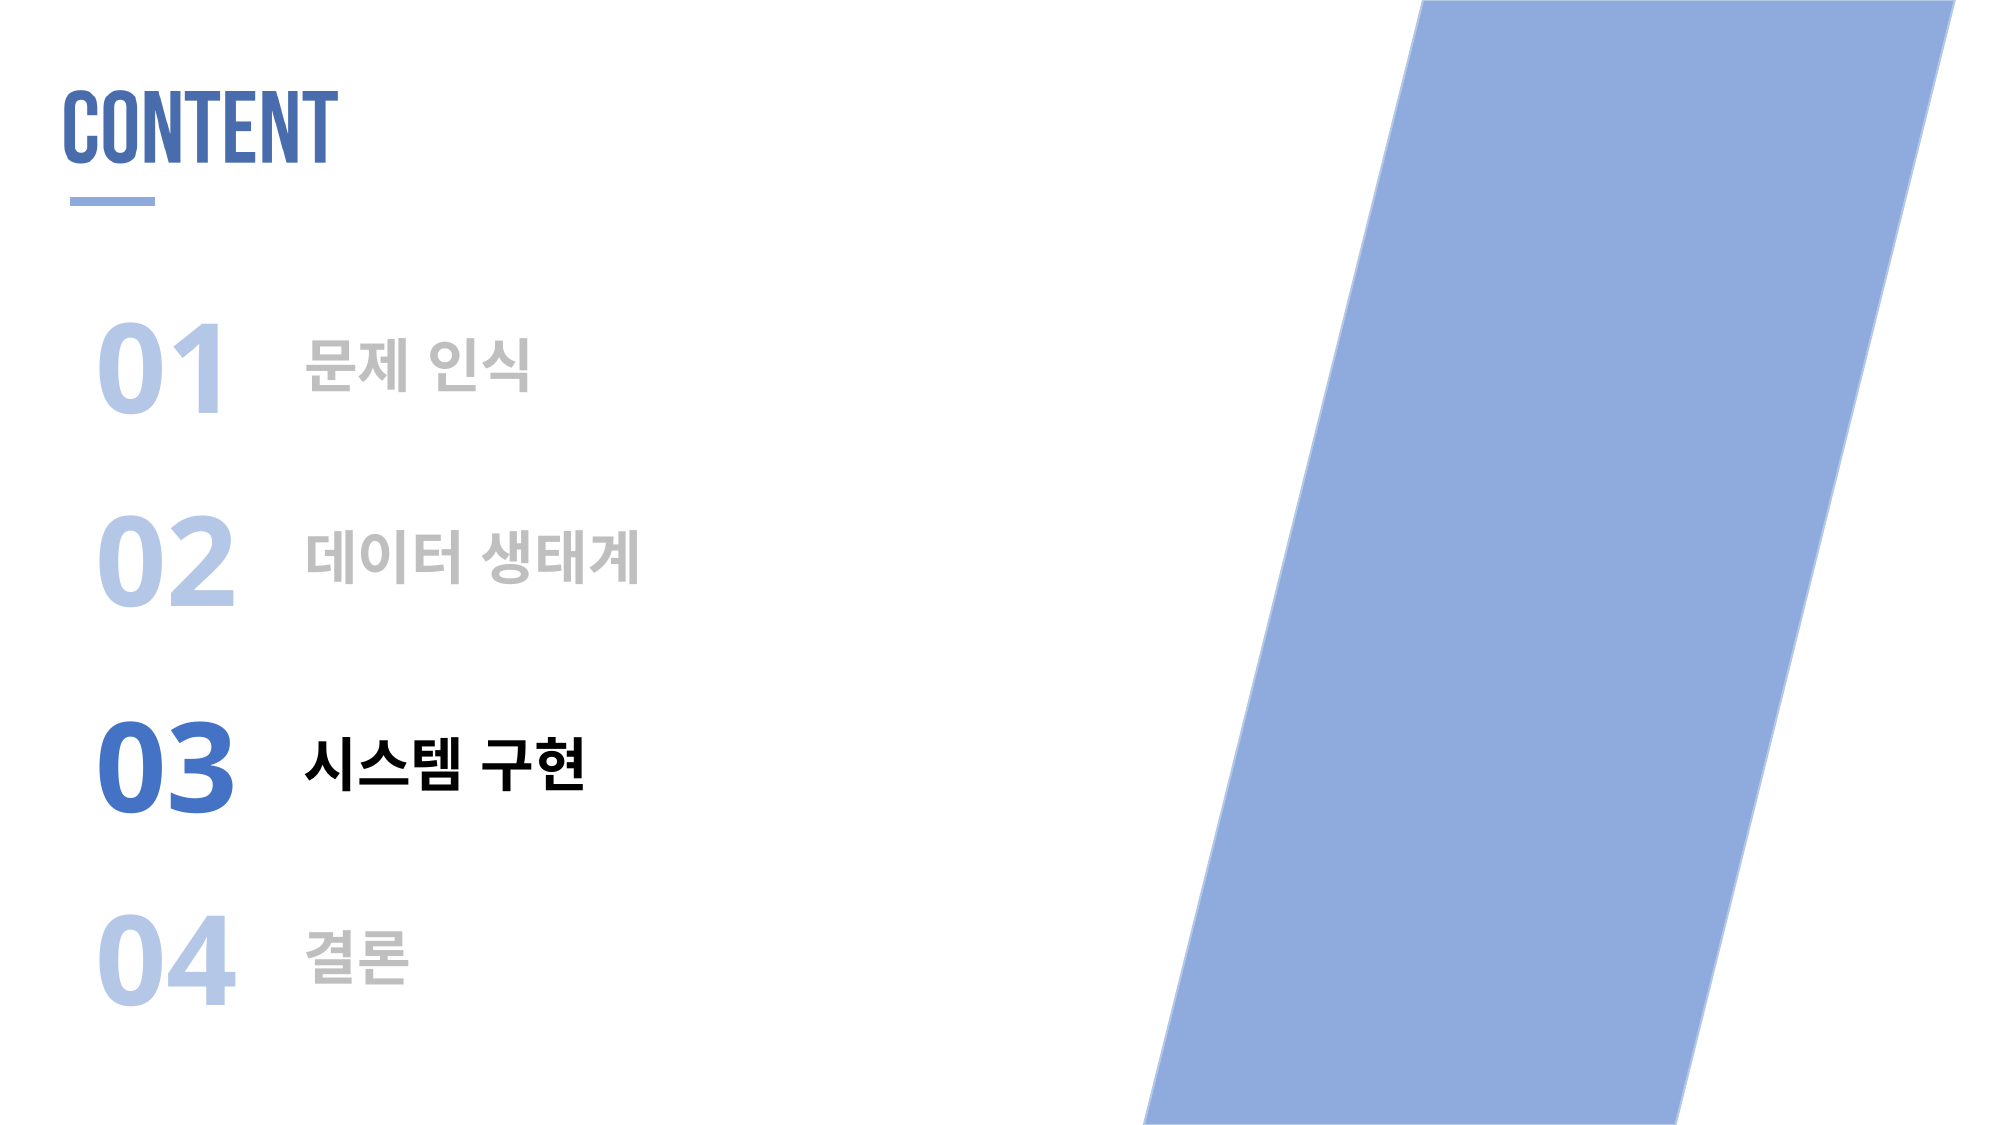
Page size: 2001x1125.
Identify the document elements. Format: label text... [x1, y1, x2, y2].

text_box 시스템 구현 [289, 721, 944, 806]
text_box 04 [80, 872, 253, 1038]
text_box 문제 인식 [289, 322, 945, 407]
text_box 02 [80, 473, 254, 639]
text_box 01 [80, 281, 254, 447]
text_box [1142, 0, 1956, 1125]
text_box 03 [80, 680, 253, 846]
text_box 결론 [289, 913, 944, 999]
text_box 데이터 생태계 [289, 514, 945, 599]
picture [45, 44, 385, 228]
